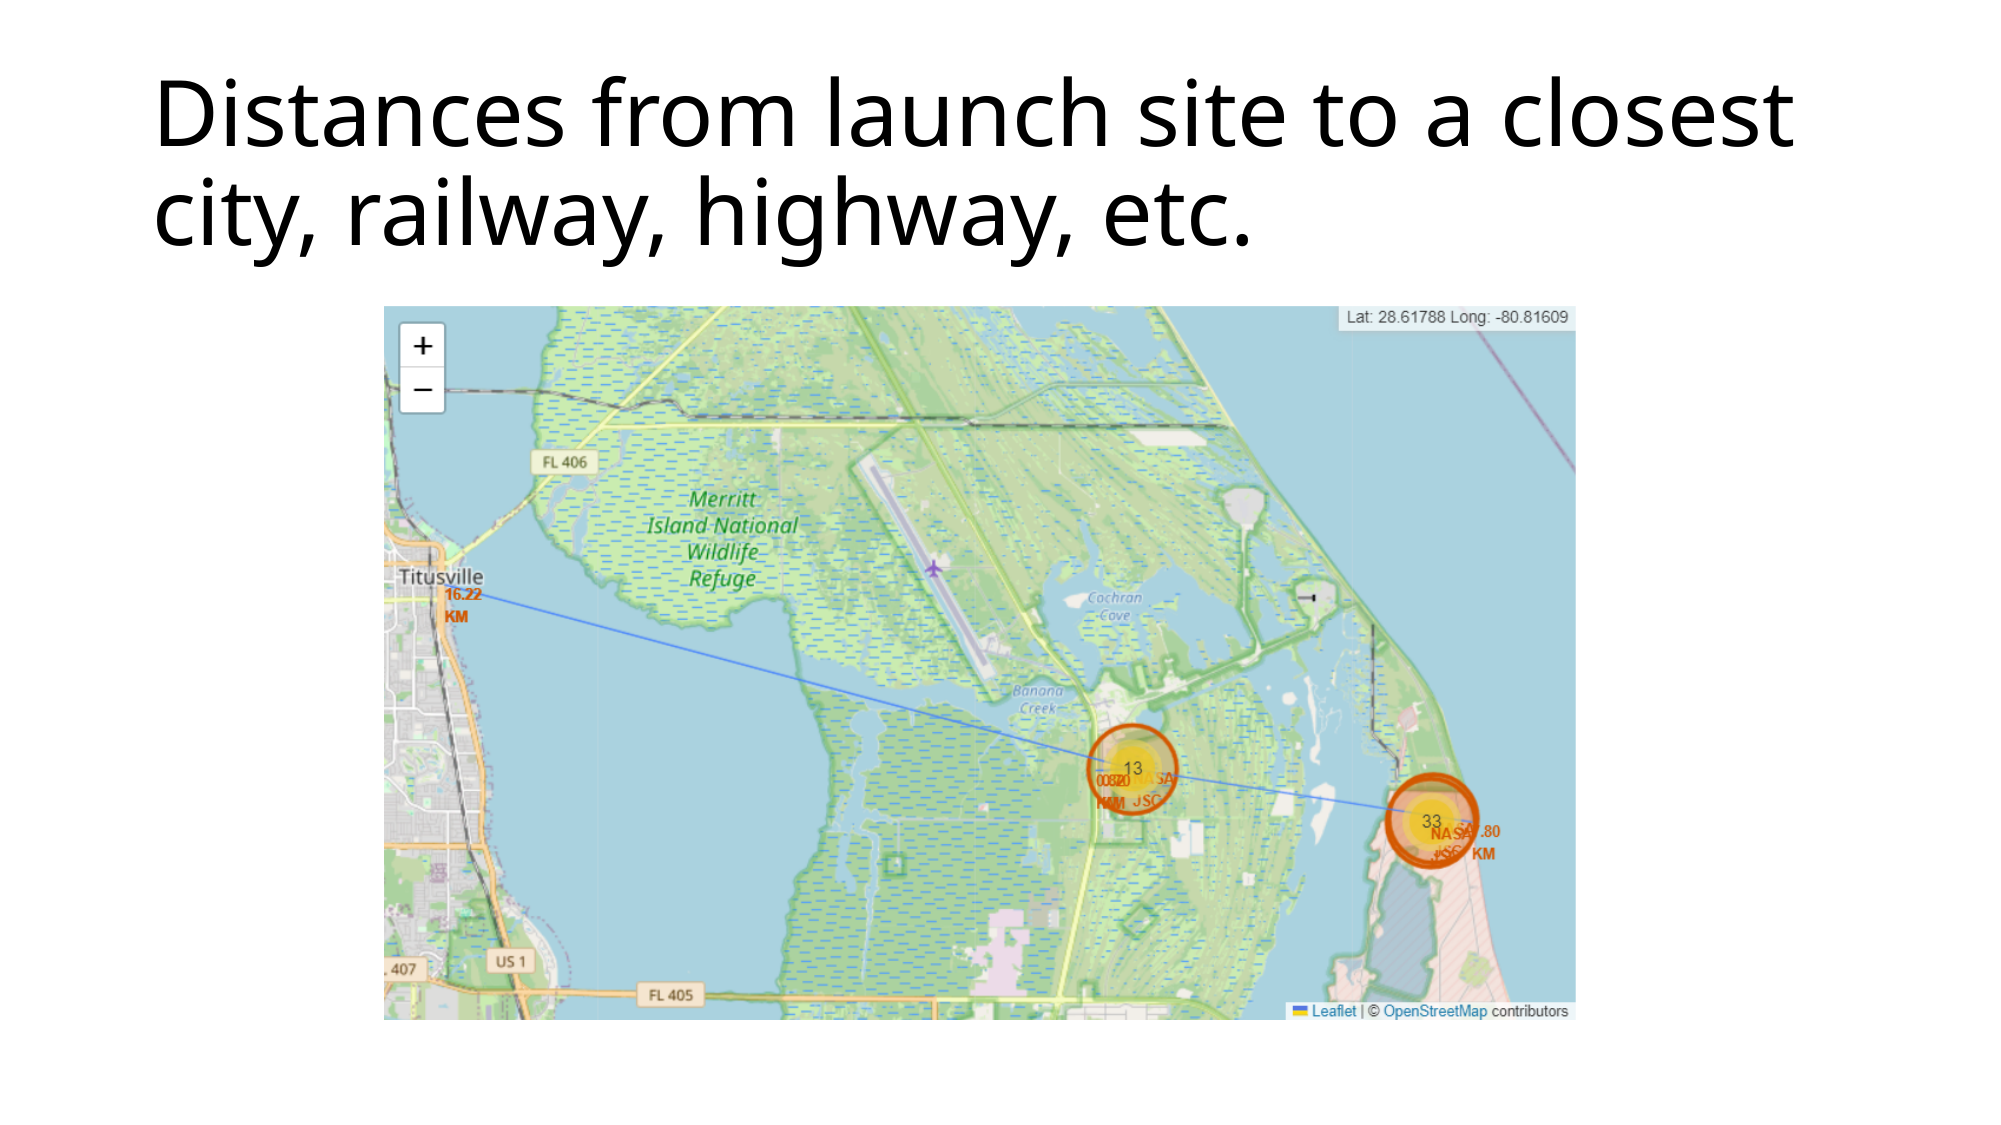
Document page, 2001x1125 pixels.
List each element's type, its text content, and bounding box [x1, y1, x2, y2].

title Distances from launch site to a closest city, railway, highway, etc. [137, 59, 1863, 278]
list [384, 305, 1577, 1020]
